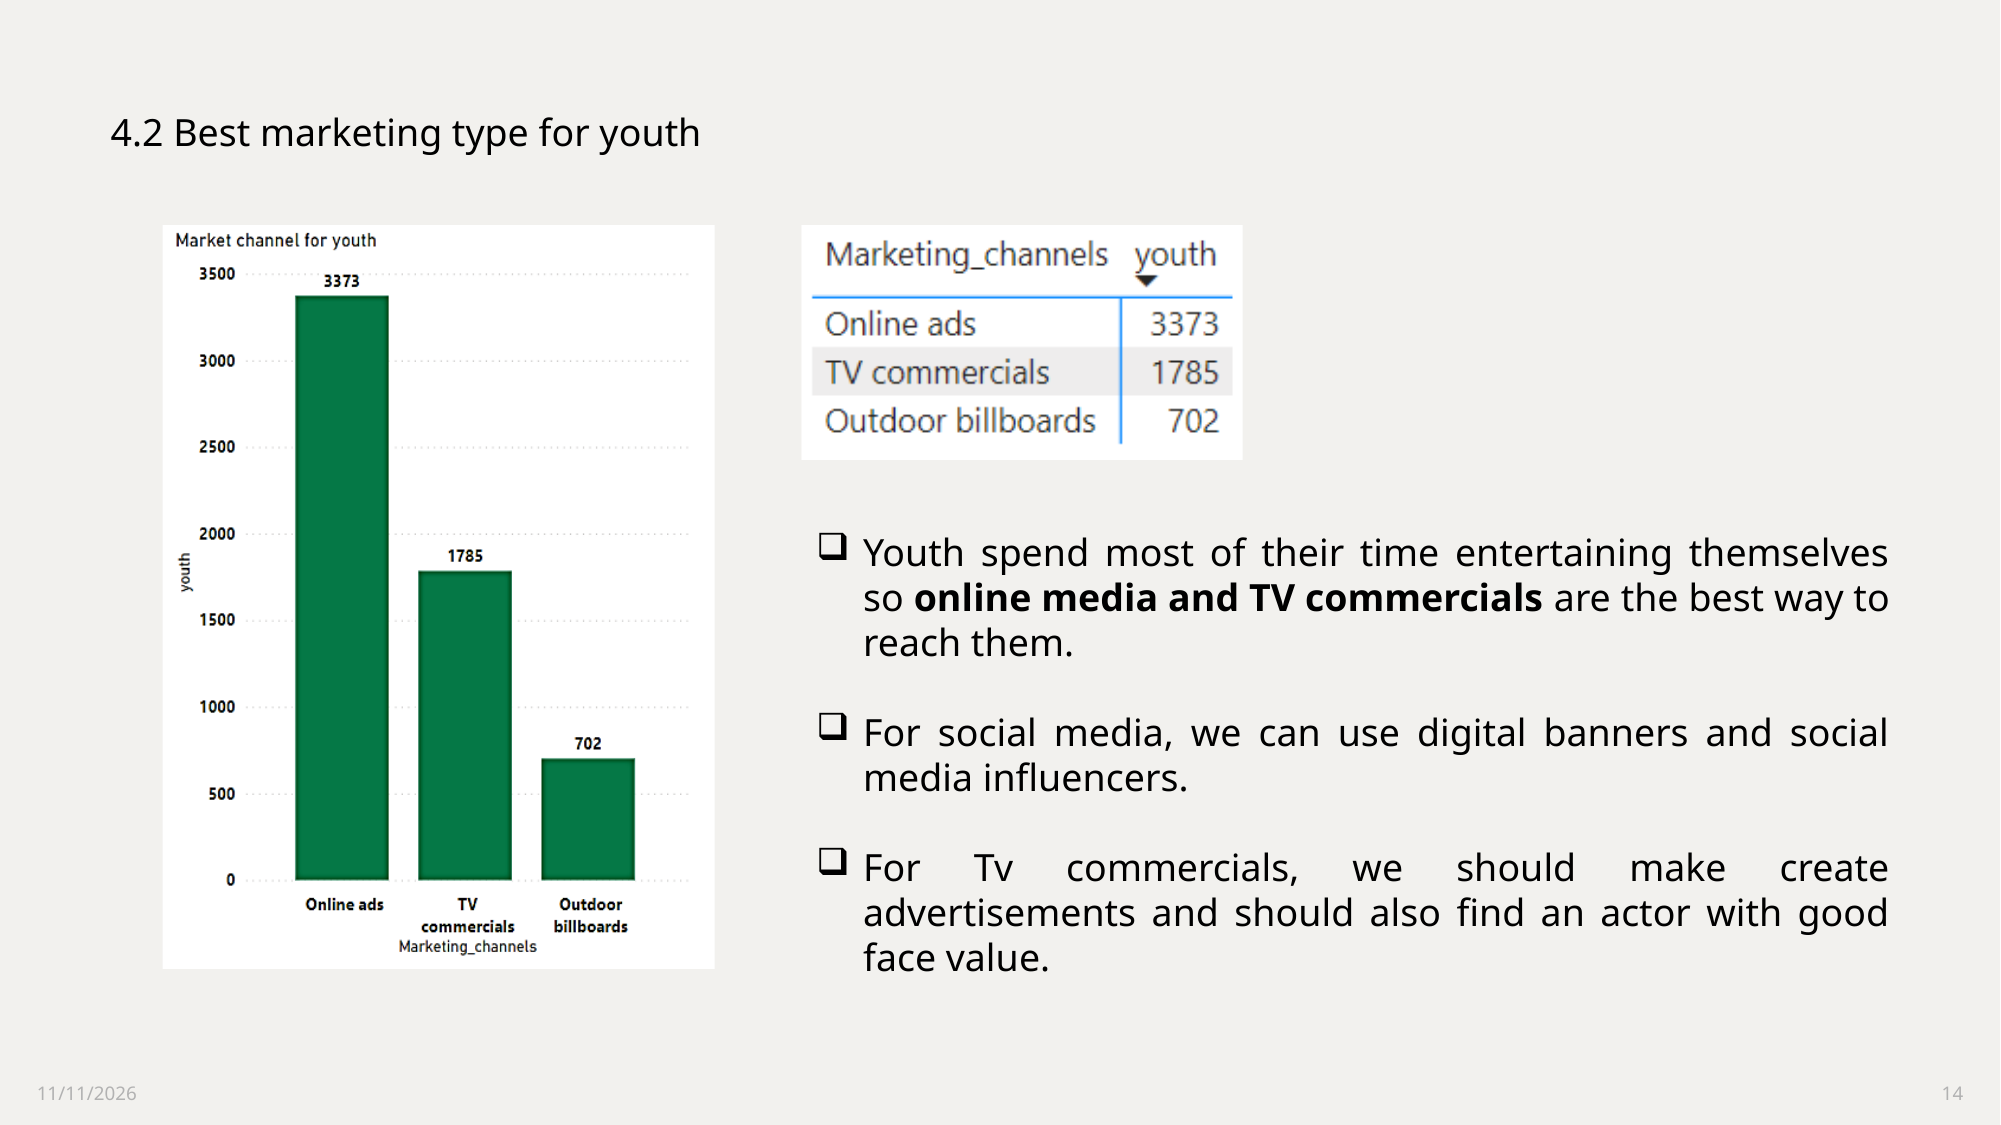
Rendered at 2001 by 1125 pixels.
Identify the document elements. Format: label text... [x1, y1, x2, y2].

picture [801, 225, 1243, 460]
text_box Youth spend most of their time entertaining themselves so online media and TV commercials are the best way to reach them. For social media, we can use digital banners and social media influencers. For Tv commercials, we should make create advertisements and should also find an actor with good face value. [801, 521, 1905, 987]
picture [162, 225, 715, 969]
text_box 4.2 Best marketing type for youth [95, 101, 1097, 162]
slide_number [21, 1064, 472, 1124]
slide_number 14 [1528, 1064, 1979, 1124]
